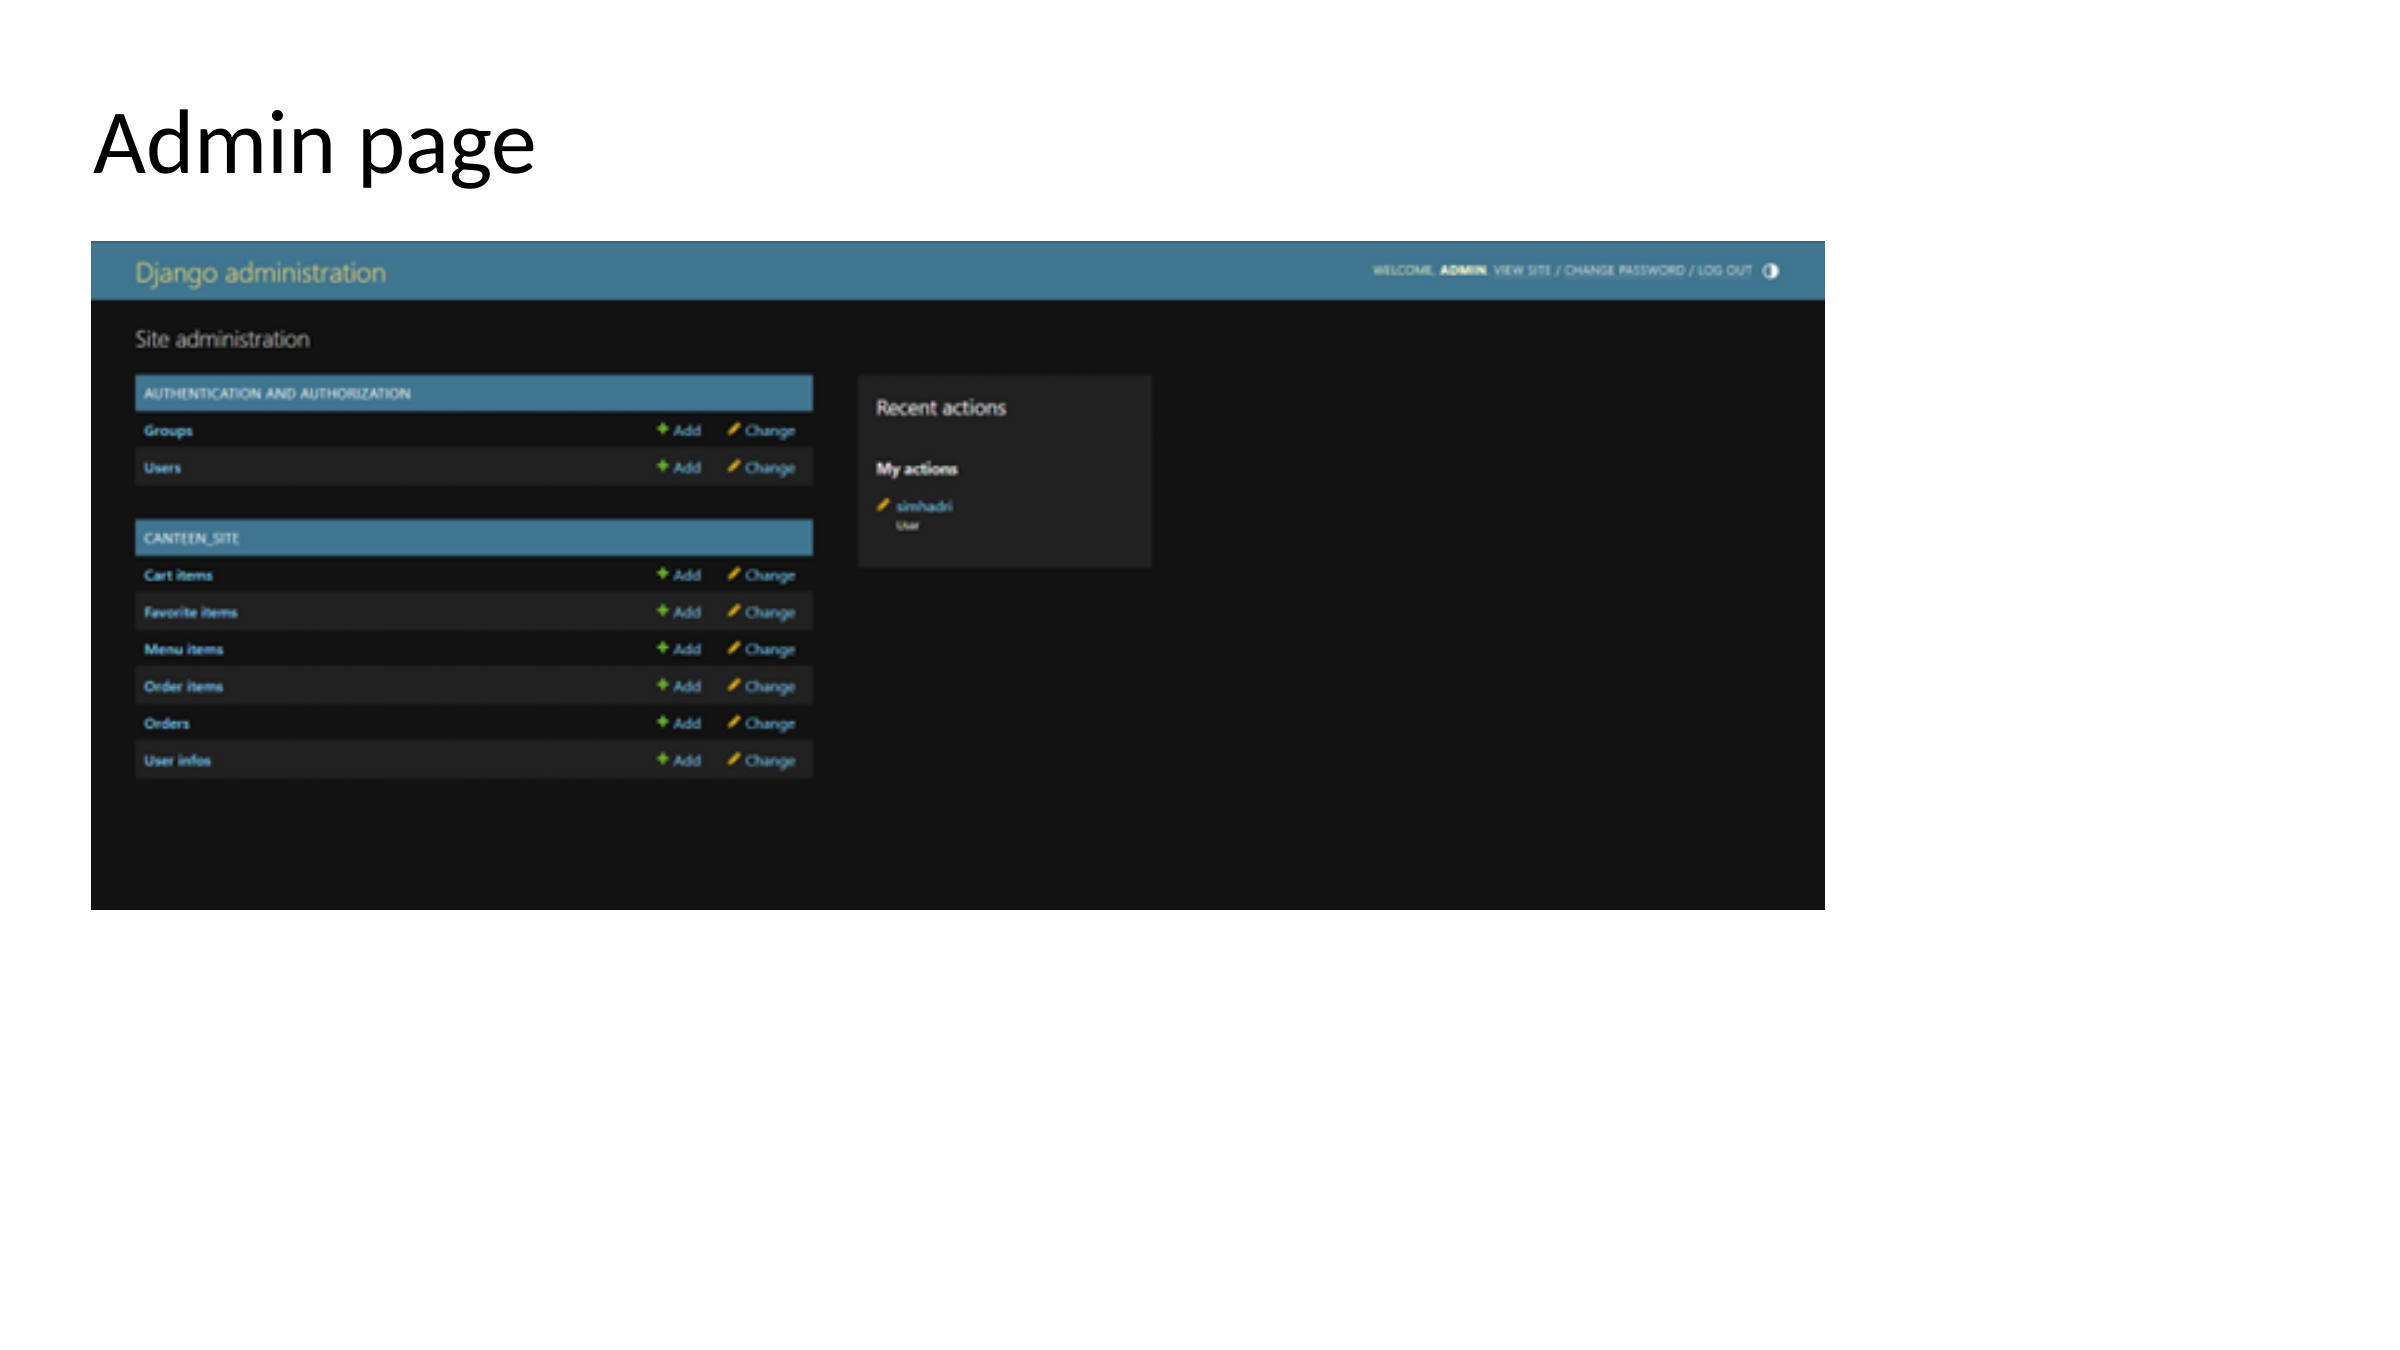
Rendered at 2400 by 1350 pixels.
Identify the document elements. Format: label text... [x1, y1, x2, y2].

text_box Admin page [78, 74, 882, 200]
picture [91, 241, 1825, 910]
